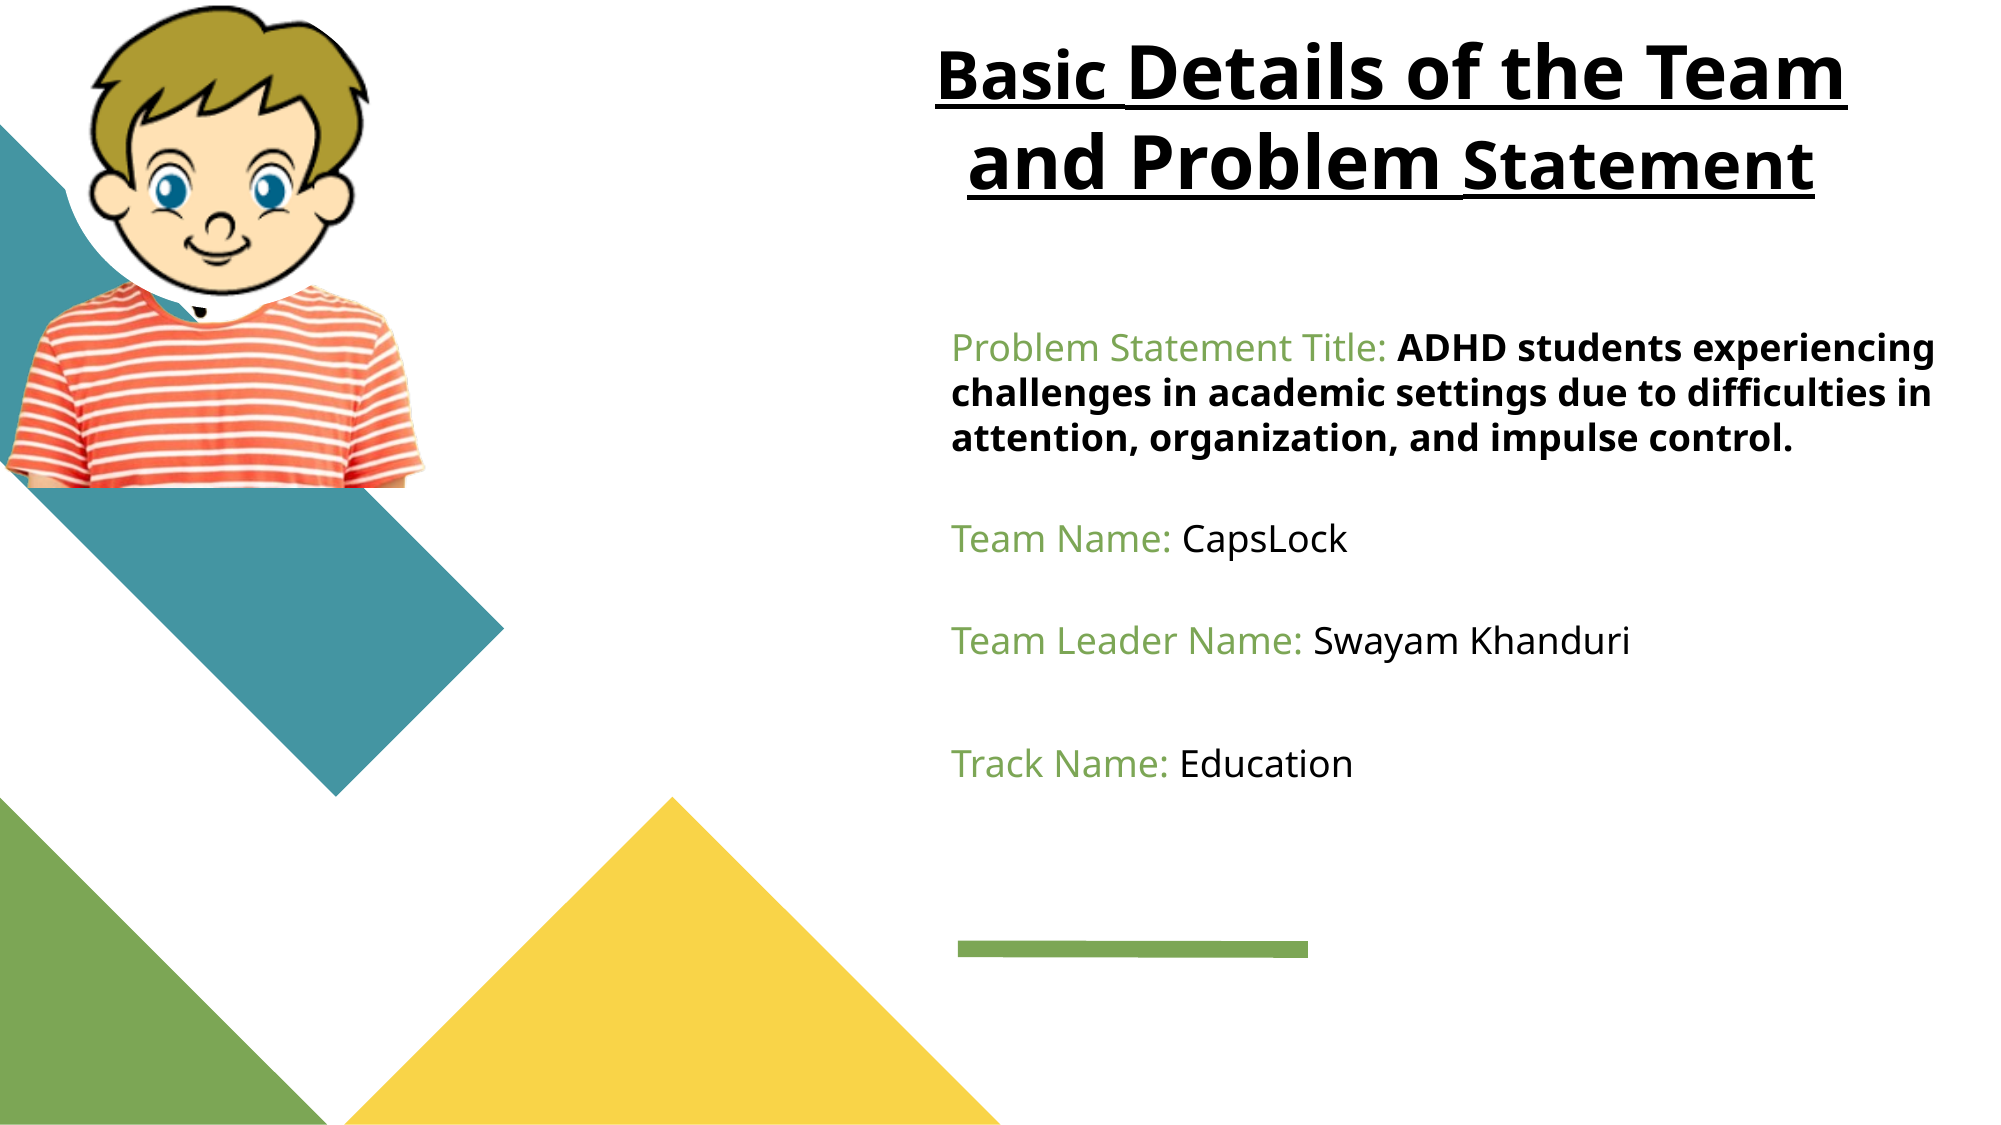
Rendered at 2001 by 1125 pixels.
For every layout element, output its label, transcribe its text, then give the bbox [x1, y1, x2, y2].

list Problem Statement Title: ADHD students experiencing challenges in academic settings due to difficulties in attention, organization, and impulse control. Team Name: CapsLock Team Leader Name: Swayam Khanduri Track Name: Education [951, 213, 1948, 1101]
picture [0, 0, 433, 488]
title Basic Details of the Team and Problem Statement [861, 24, 1922, 214]
